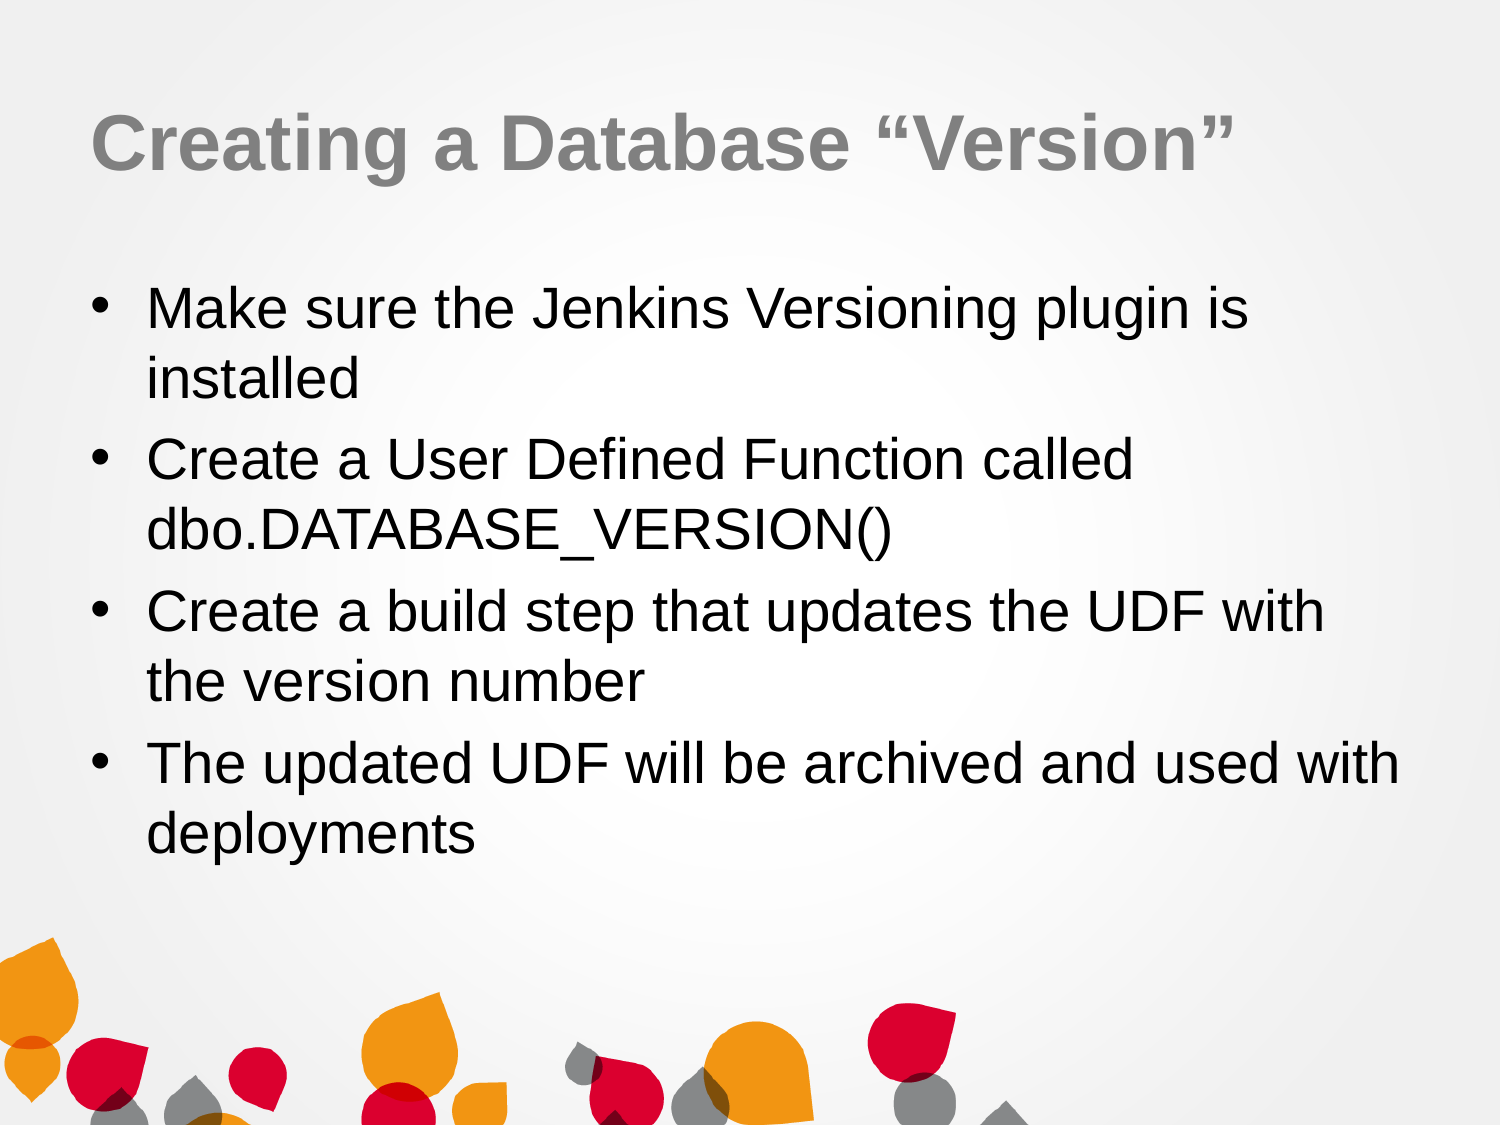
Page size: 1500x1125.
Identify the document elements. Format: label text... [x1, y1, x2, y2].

list Make sure the Jenkins Versioning plugin is installed Create a User Defined Function called dbo.DATABASE_VERSION() Create a build step that updates the UDF with the version number The updated UDF will be archived and used with deployments [75, 262, 1425, 1005]
picture [0, 0, 1500, 1125]
title Creating a Database “Version” [75, 45, 1425, 233]
